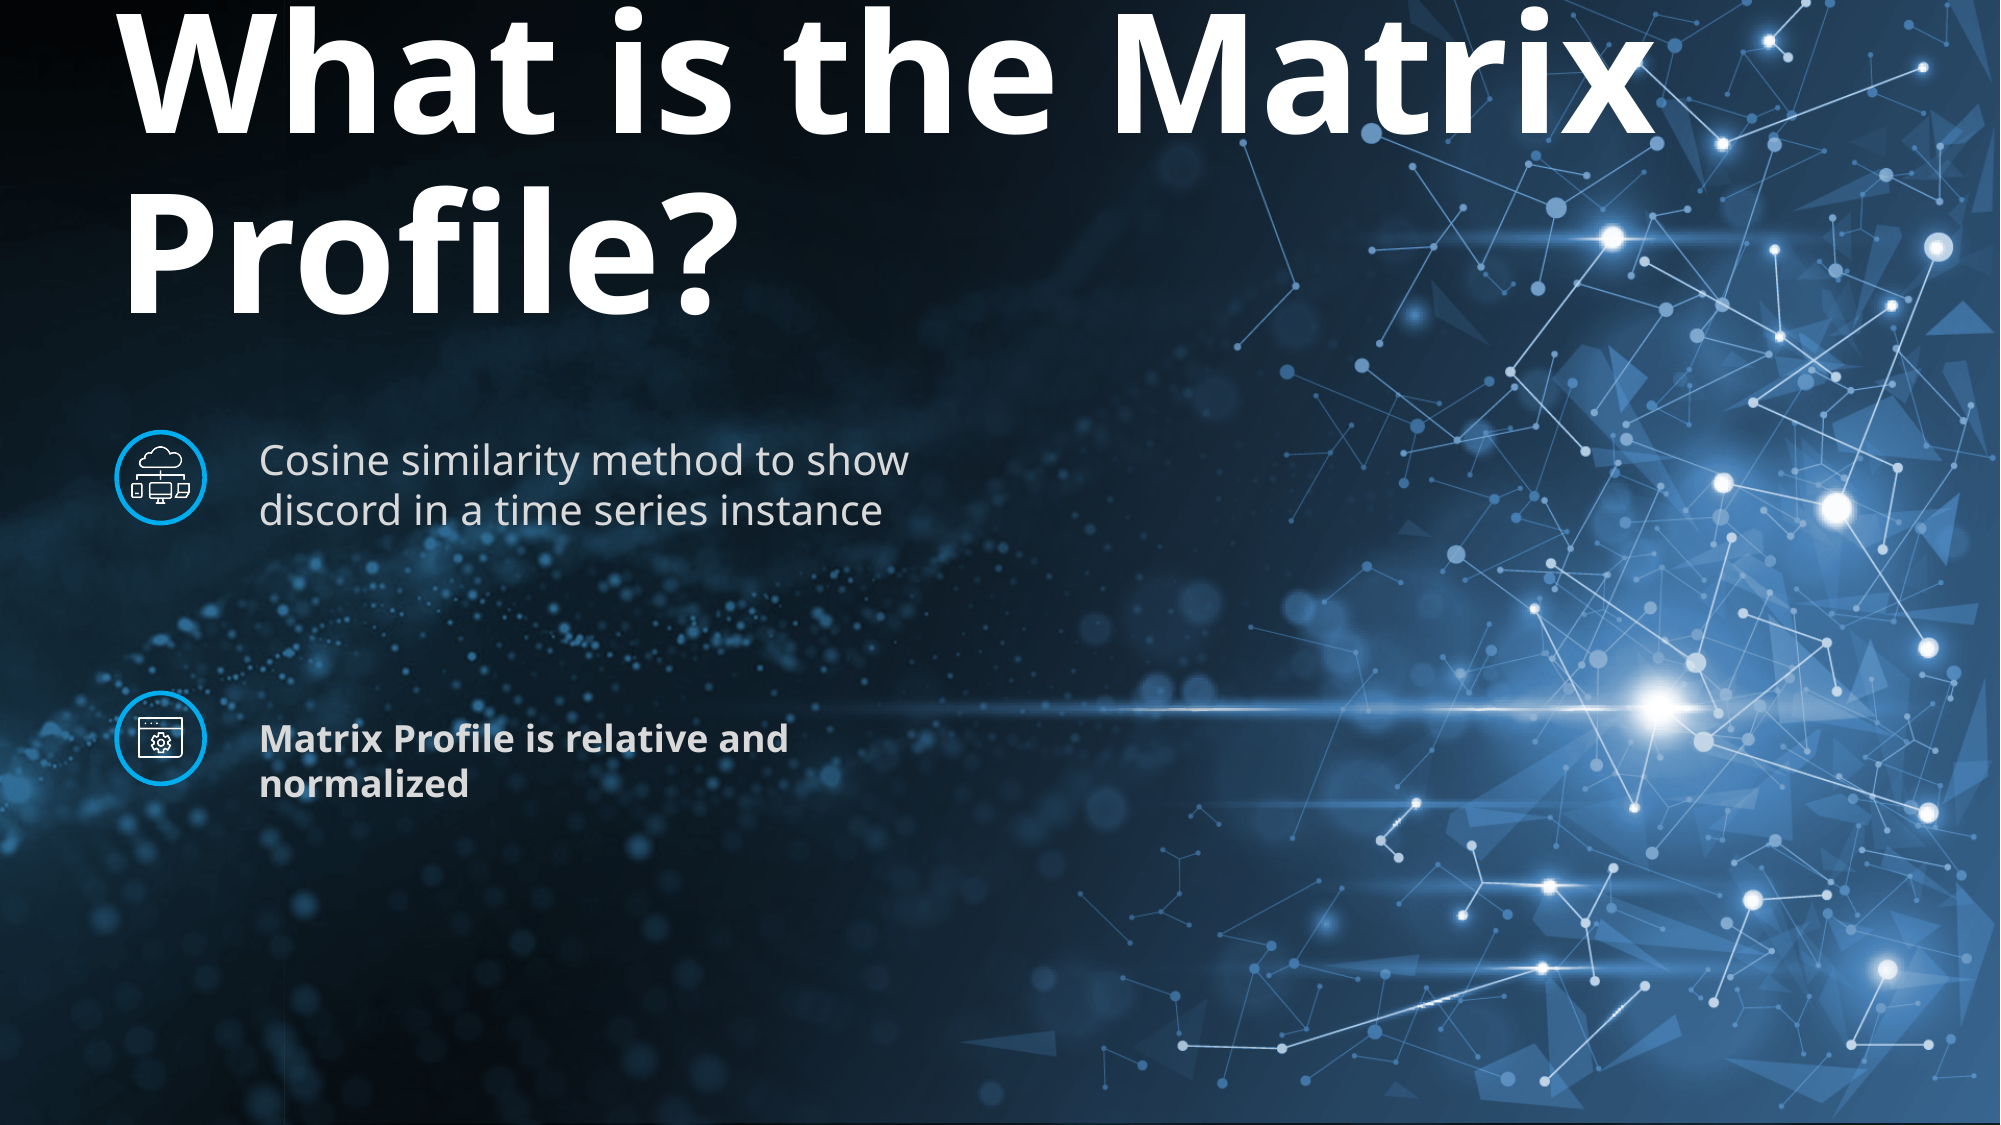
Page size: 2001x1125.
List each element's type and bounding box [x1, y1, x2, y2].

picture [0, 0, 2000, 1125]
text_box [116, 692, 205, 784]
text_box [116, 432, 205, 524]
